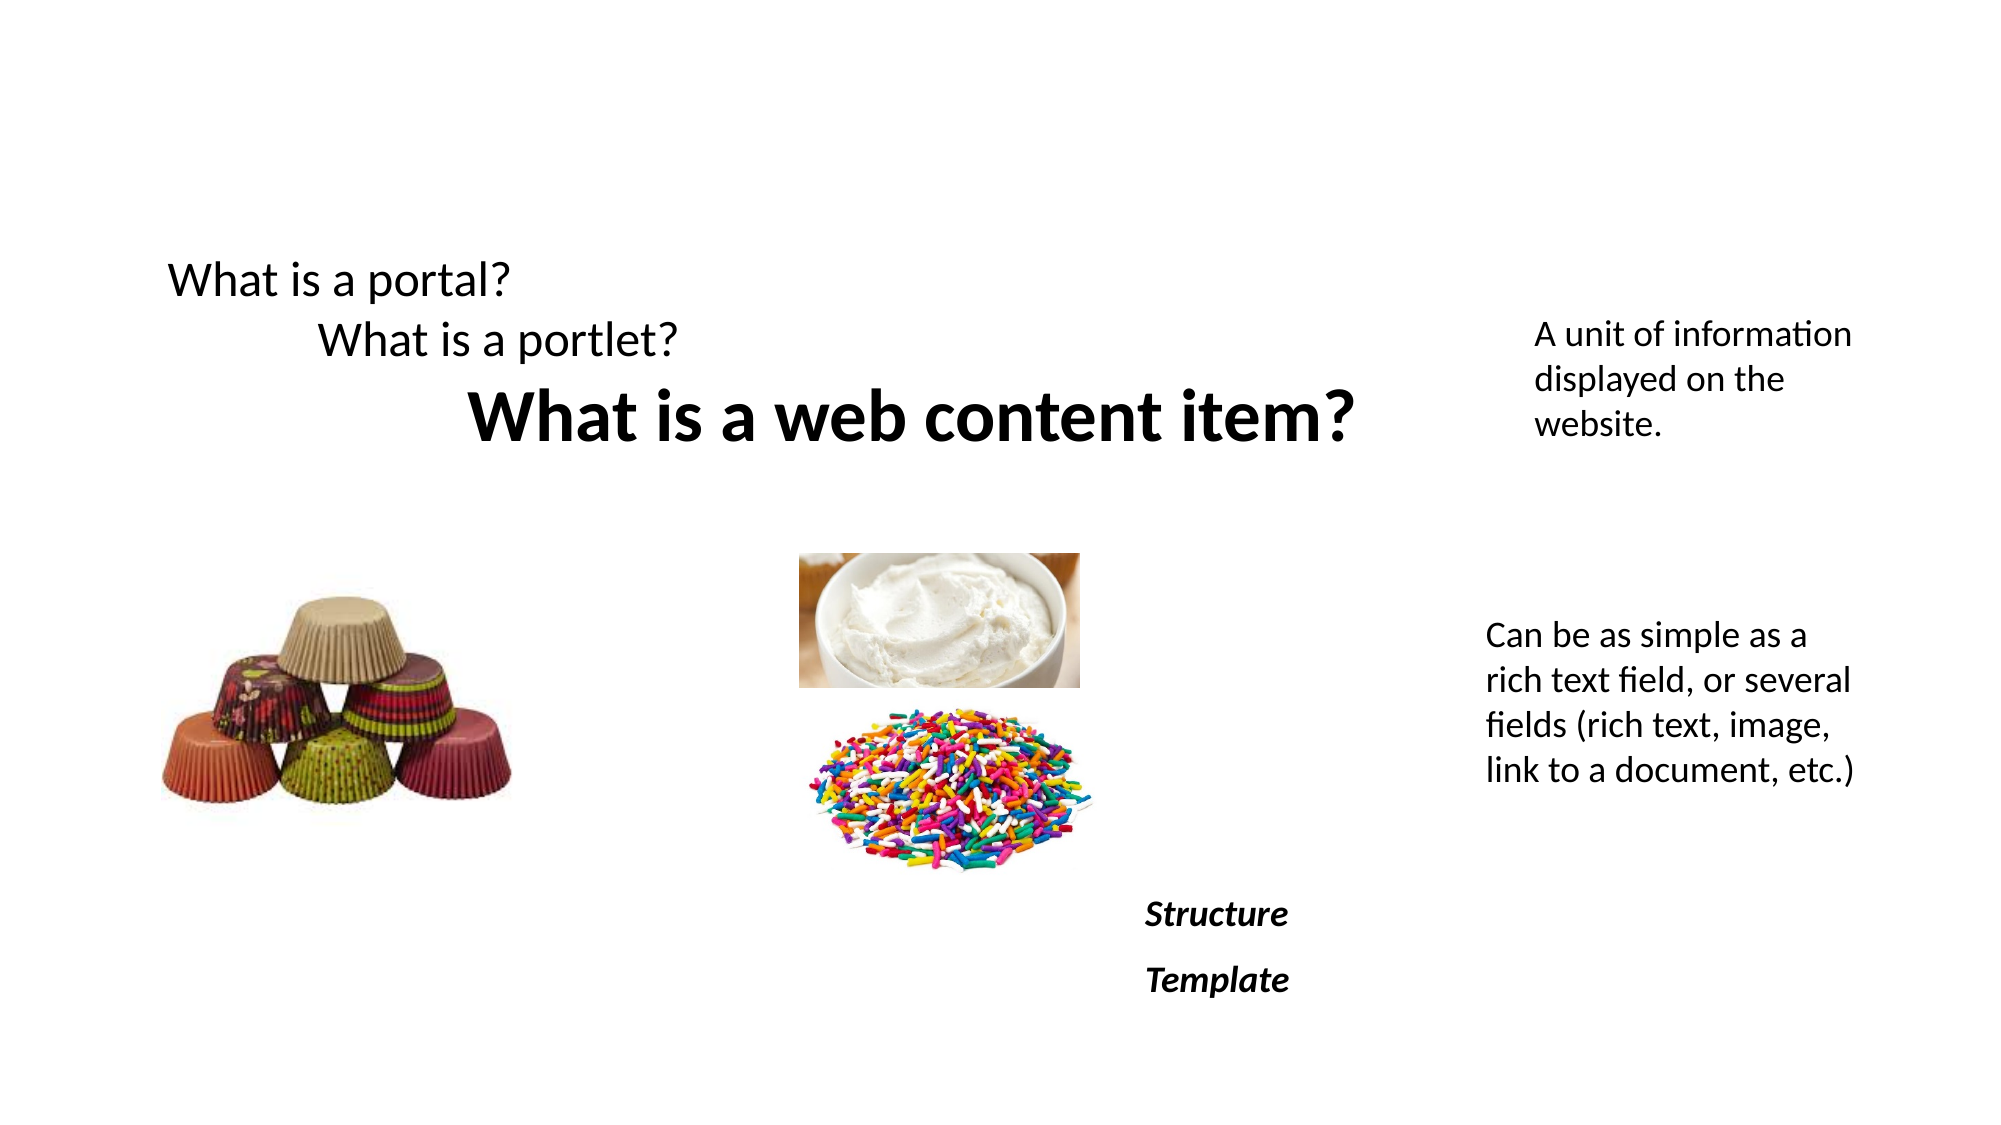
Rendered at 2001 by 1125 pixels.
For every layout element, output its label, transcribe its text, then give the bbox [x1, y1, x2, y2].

text_box Structure [1130, 881, 1624, 942]
picture [161, 525, 514, 878]
text_box Template [1130, 947, 1624, 1008]
text_box What is a portal? What is a portlet? What is a web content item? [152, 238, 1429, 641]
text_box A unit of information displayed on the website. [1519, 301, 1926, 497]
picture [799, 553, 1097, 878]
text_box Can be as simple as a rich text field, or several fields (rich text, image, link to a document, etc.) [1471, 602, 1877, 888]
